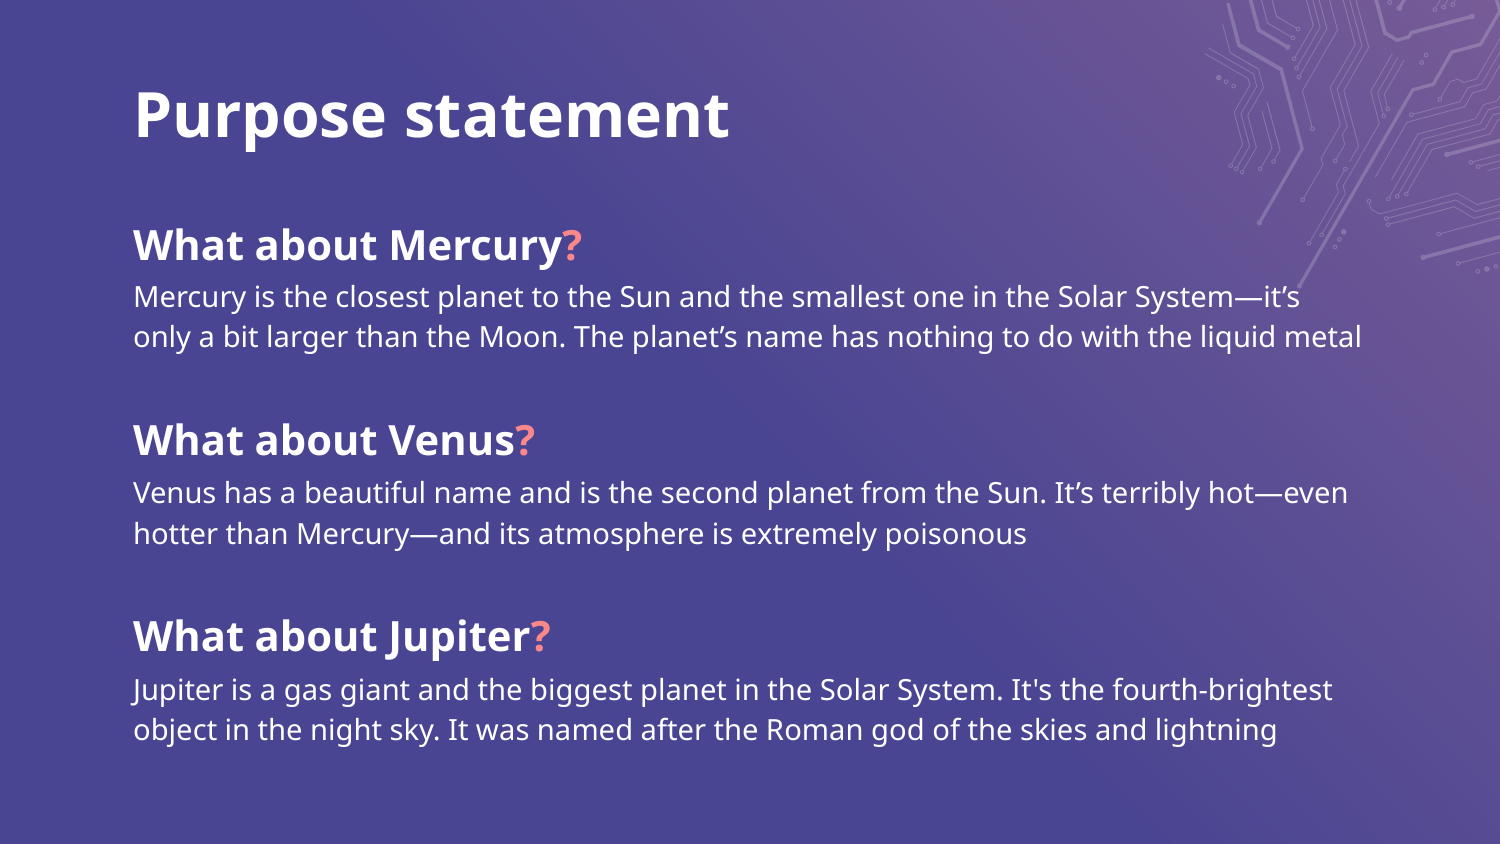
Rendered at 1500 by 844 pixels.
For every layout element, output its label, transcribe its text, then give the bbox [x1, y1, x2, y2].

subtitle What about Jupiter? [118, 588, 1382, 675]
subtitle Venus has a beautiful name and is the second planet from the Sun. It’s terribly hot—even hotter than Mercury—and its atmosphere is extremely poisonous [118, 479, 1382, 560]
subtitle Mercury is the closest planet to the Sun and the smallest one in the Solar System—it’s only a bit larger than the Moon. The planet’s name has nothing to do with the liquid metal [118, 284, 1382, 364]
subtitle What about Mercury? [118, 196, 1382, 284]
title Purpose statement [118, 60, 1382, 150]
subtitle What about Venus? [118, 392, 1382, 479]
subtitle Jupiter is a gas giant and the biggest planet in the Solar System. It's the fourth-brightest object in the night sky. It was named after the Roman god of the skies and lightning [118, 675, 1382, 757]
